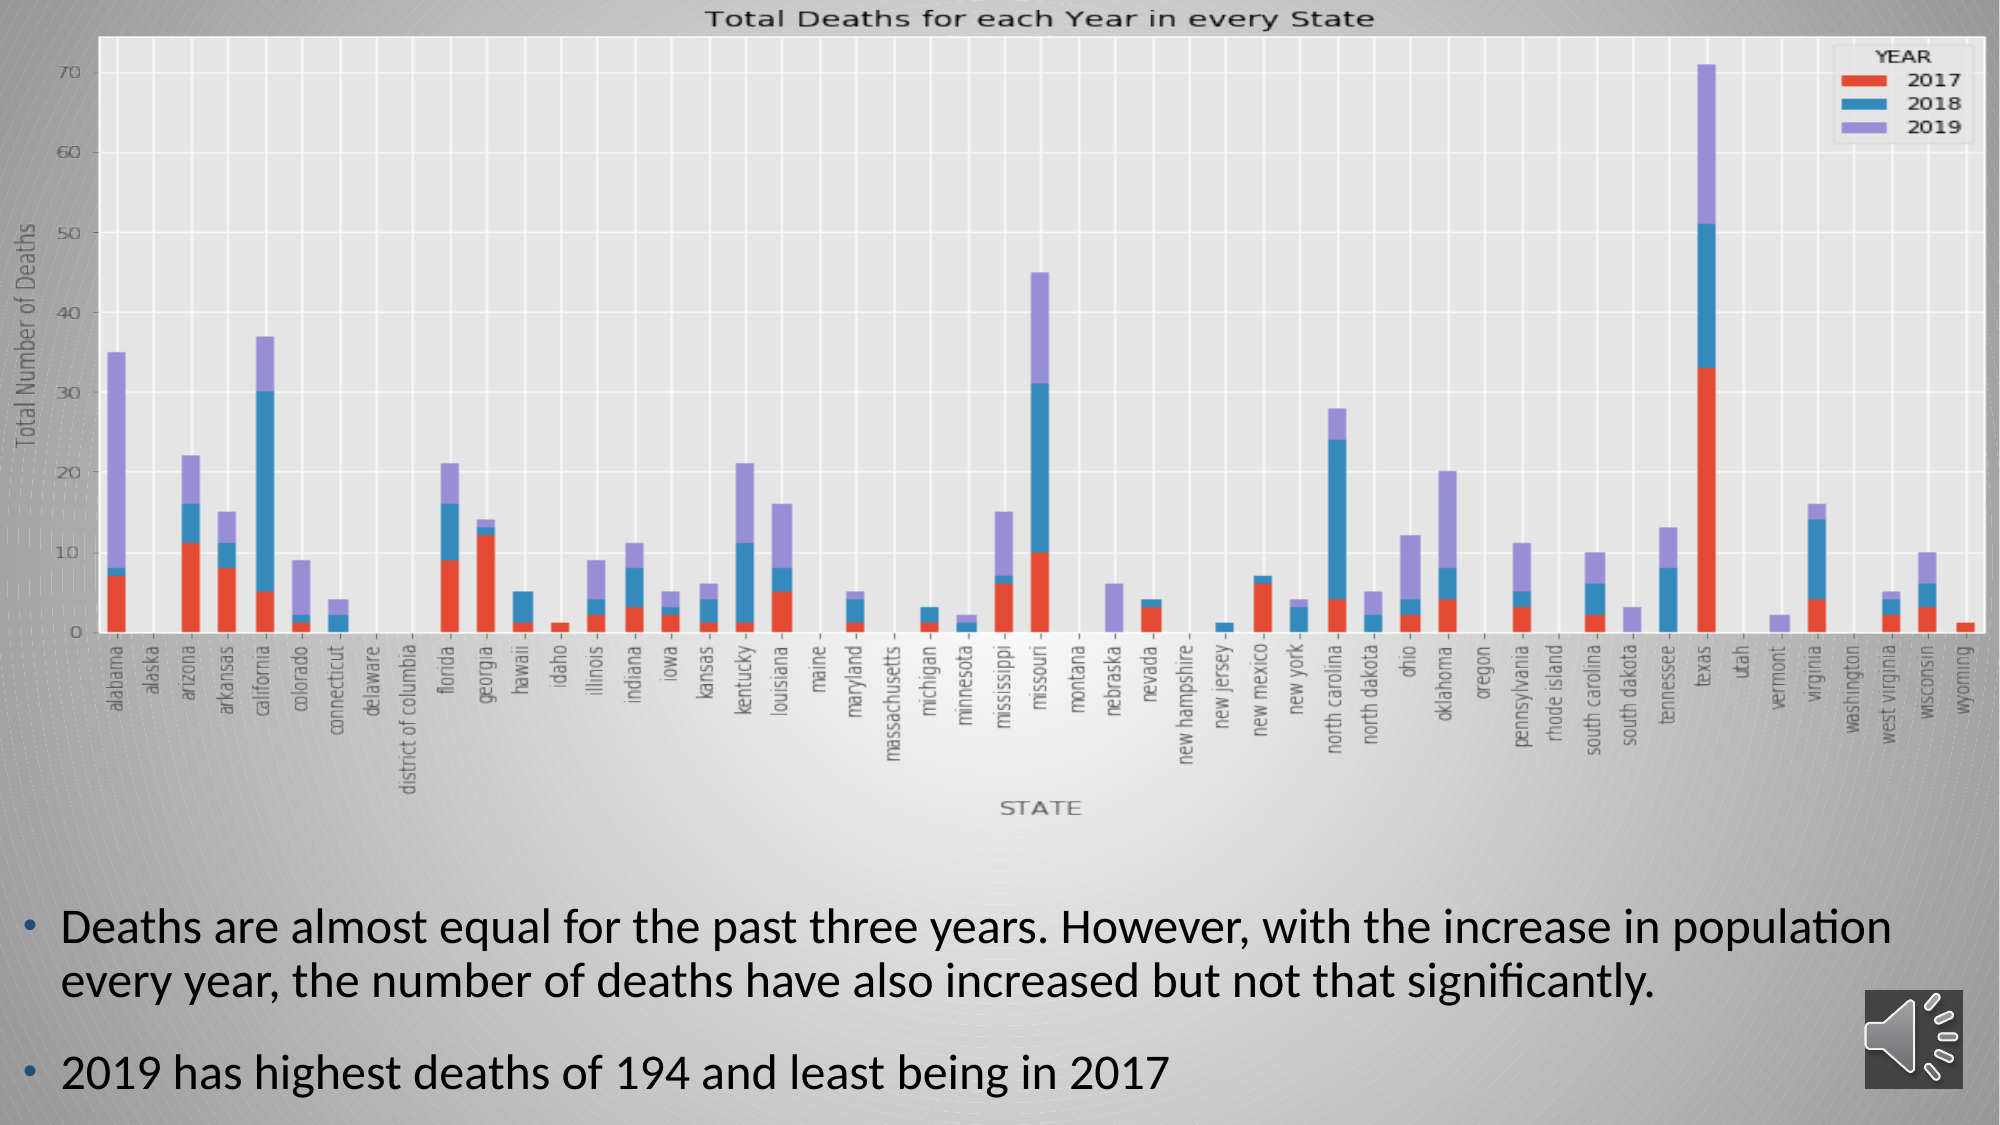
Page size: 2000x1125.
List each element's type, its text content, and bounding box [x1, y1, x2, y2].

list Deaths are almost equal for the past three years. However, with the increase in population every year, the number of deaths have also increased but not that significantly. 2019 has highest deaths of 194 and least being in 2017 [0, 893, 2000, 1125]
picture [1863, 989, 1965, 1090]
picture [0, 0, 2000, 832]
